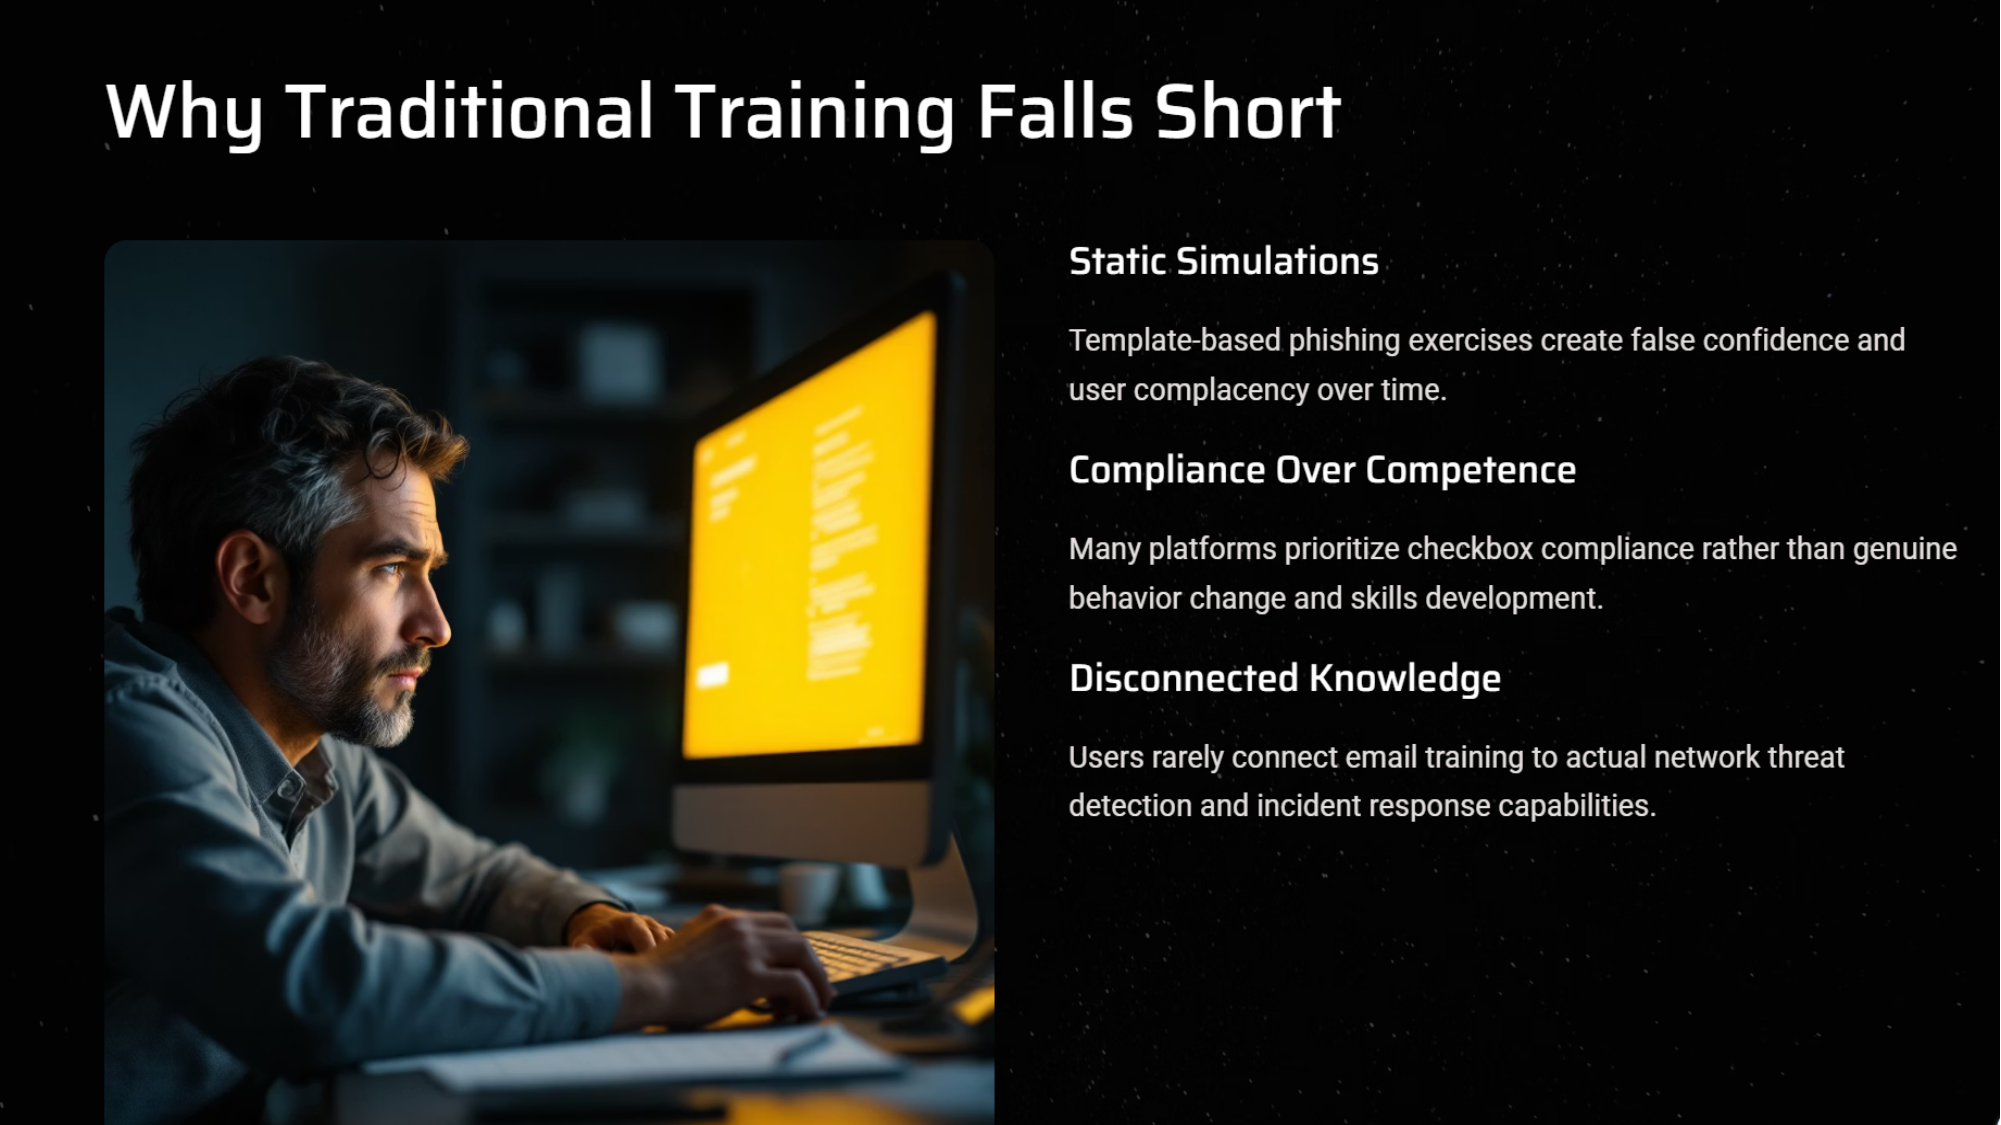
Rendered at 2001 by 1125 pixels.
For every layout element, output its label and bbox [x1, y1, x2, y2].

list [0, 0, 2000, 1125]
